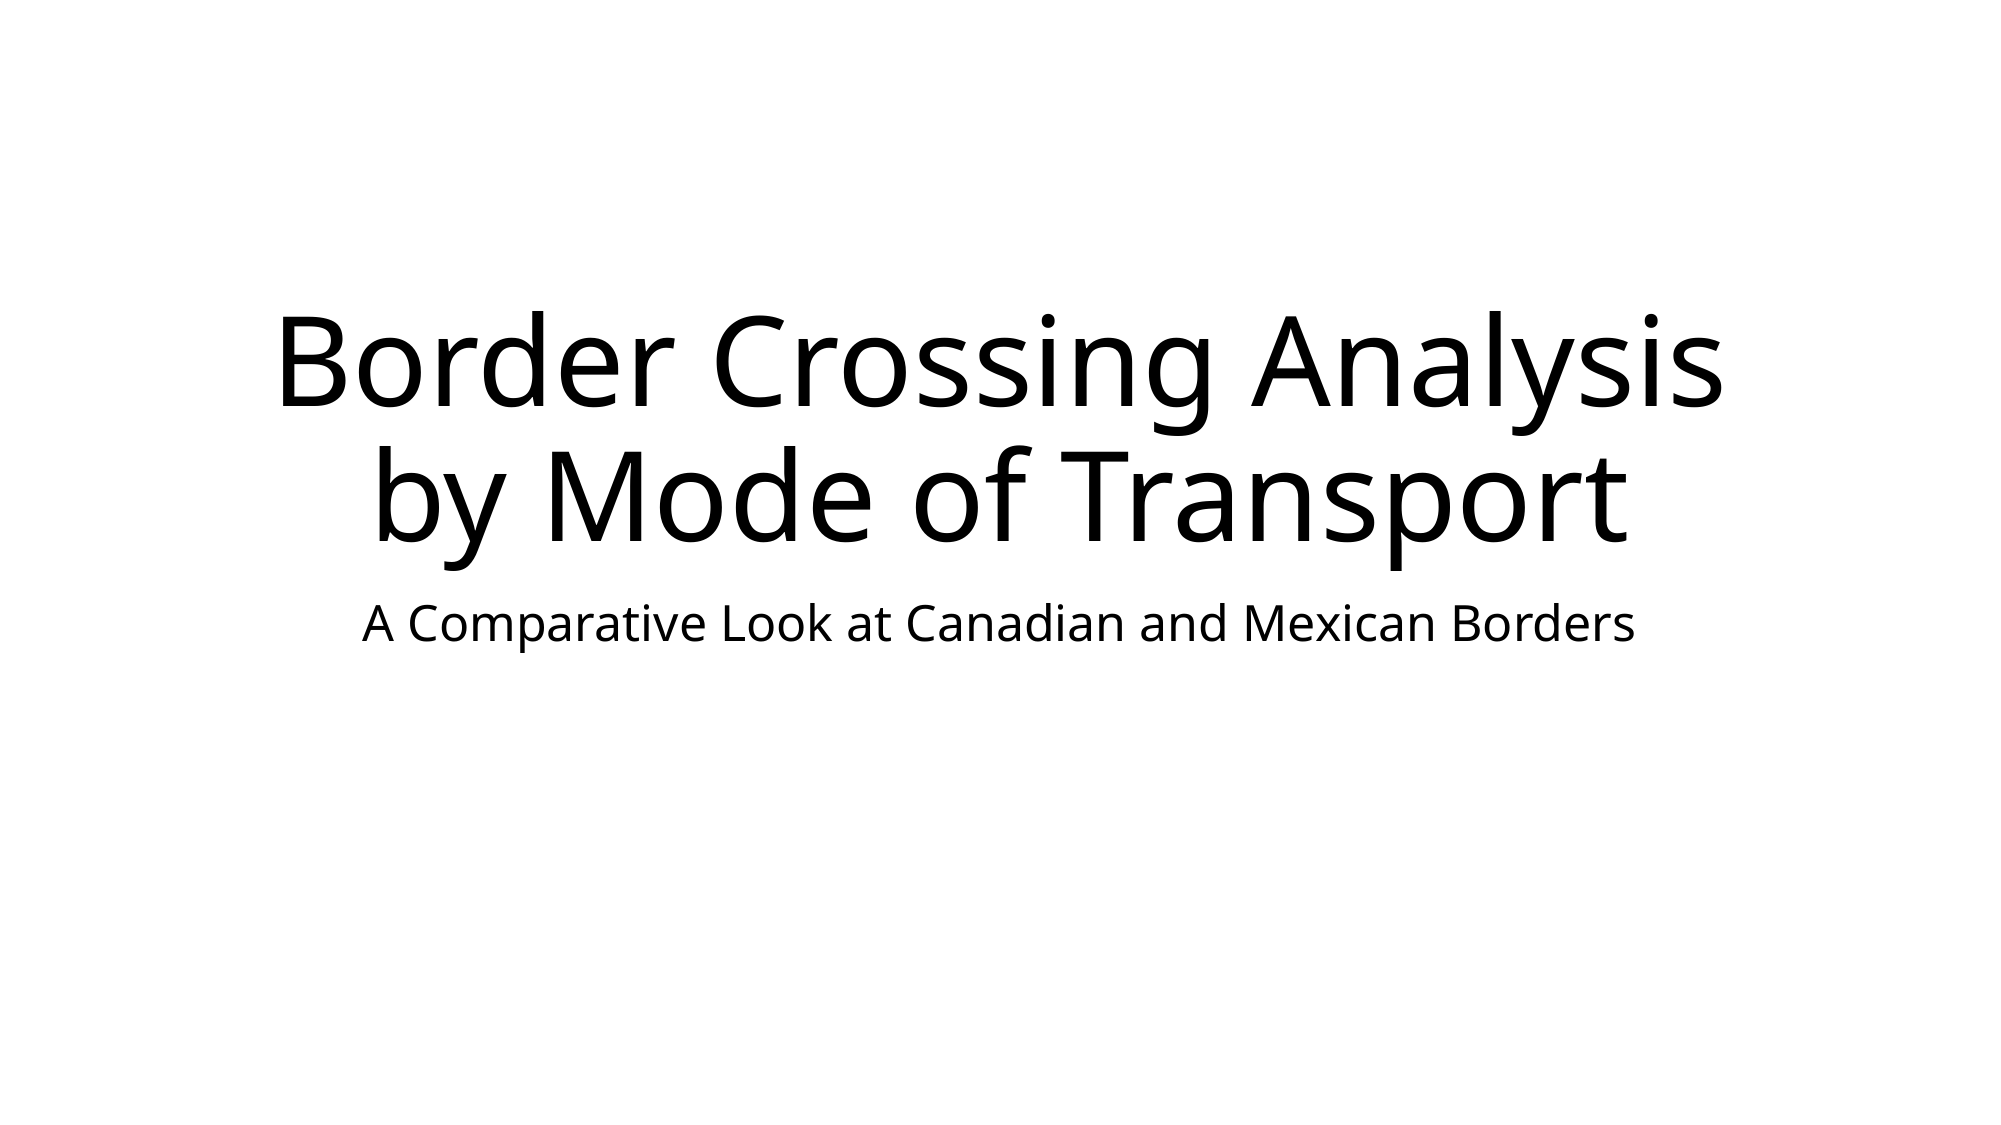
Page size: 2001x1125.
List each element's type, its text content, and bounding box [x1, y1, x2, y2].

title Border Crossing Analysis by Mode of Transport [249, 184, 1750, 576]
subtitle A Comparative Look at Canadian and Mexican Borders [249, 590, 1750, 863]
